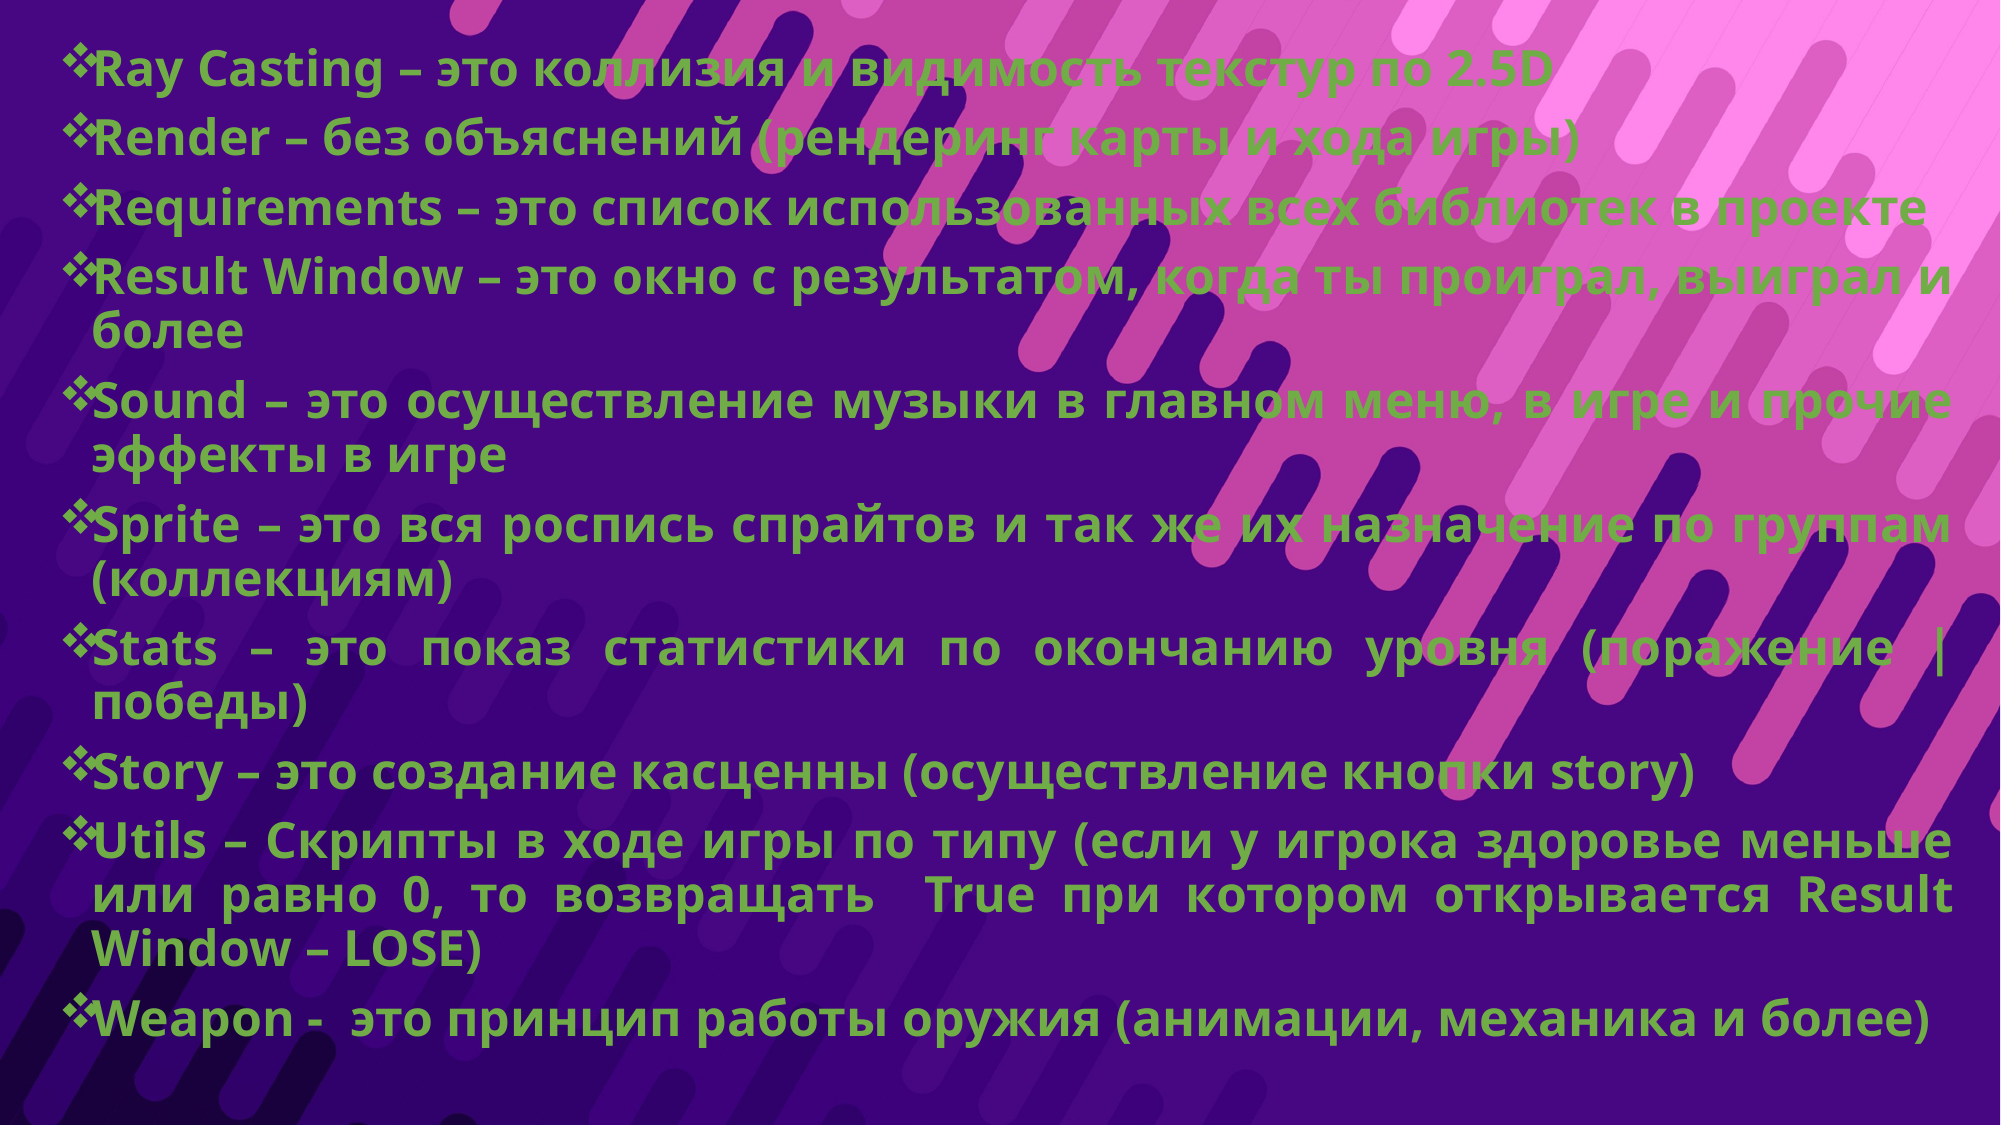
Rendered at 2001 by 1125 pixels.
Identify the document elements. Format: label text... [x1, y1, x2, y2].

list Ray Casting – это коллизия и видимость текстур по 2.5D Render – без объяснений (рендеринг карты и хода игры) Requirements – это список использованных всех библиотек в проекте Result Window – это окно с результатом, когда ты проиграл, выиграл и более Sound – это осуществление музыки в главном меню, в игре и прочие эффекты в игре Sprite – это вся роспись спрайтов и так же их назначение по группам (коллекциям) Stats – это показ статистики по окончанию уровня (поражение | победы) Story – это создание касценны (осуществление кнопки story) Utils – Скрипты в ходе игры по типу (если у игрока здоровье меньше или равно 0, то возвращать True при котором открывается Result Window – LOSE) Weapon - это принцип работы оружия (анимации, механика и более) [43, 35, 1969, 1089]
picture [0, 0, 2001, 1125]
